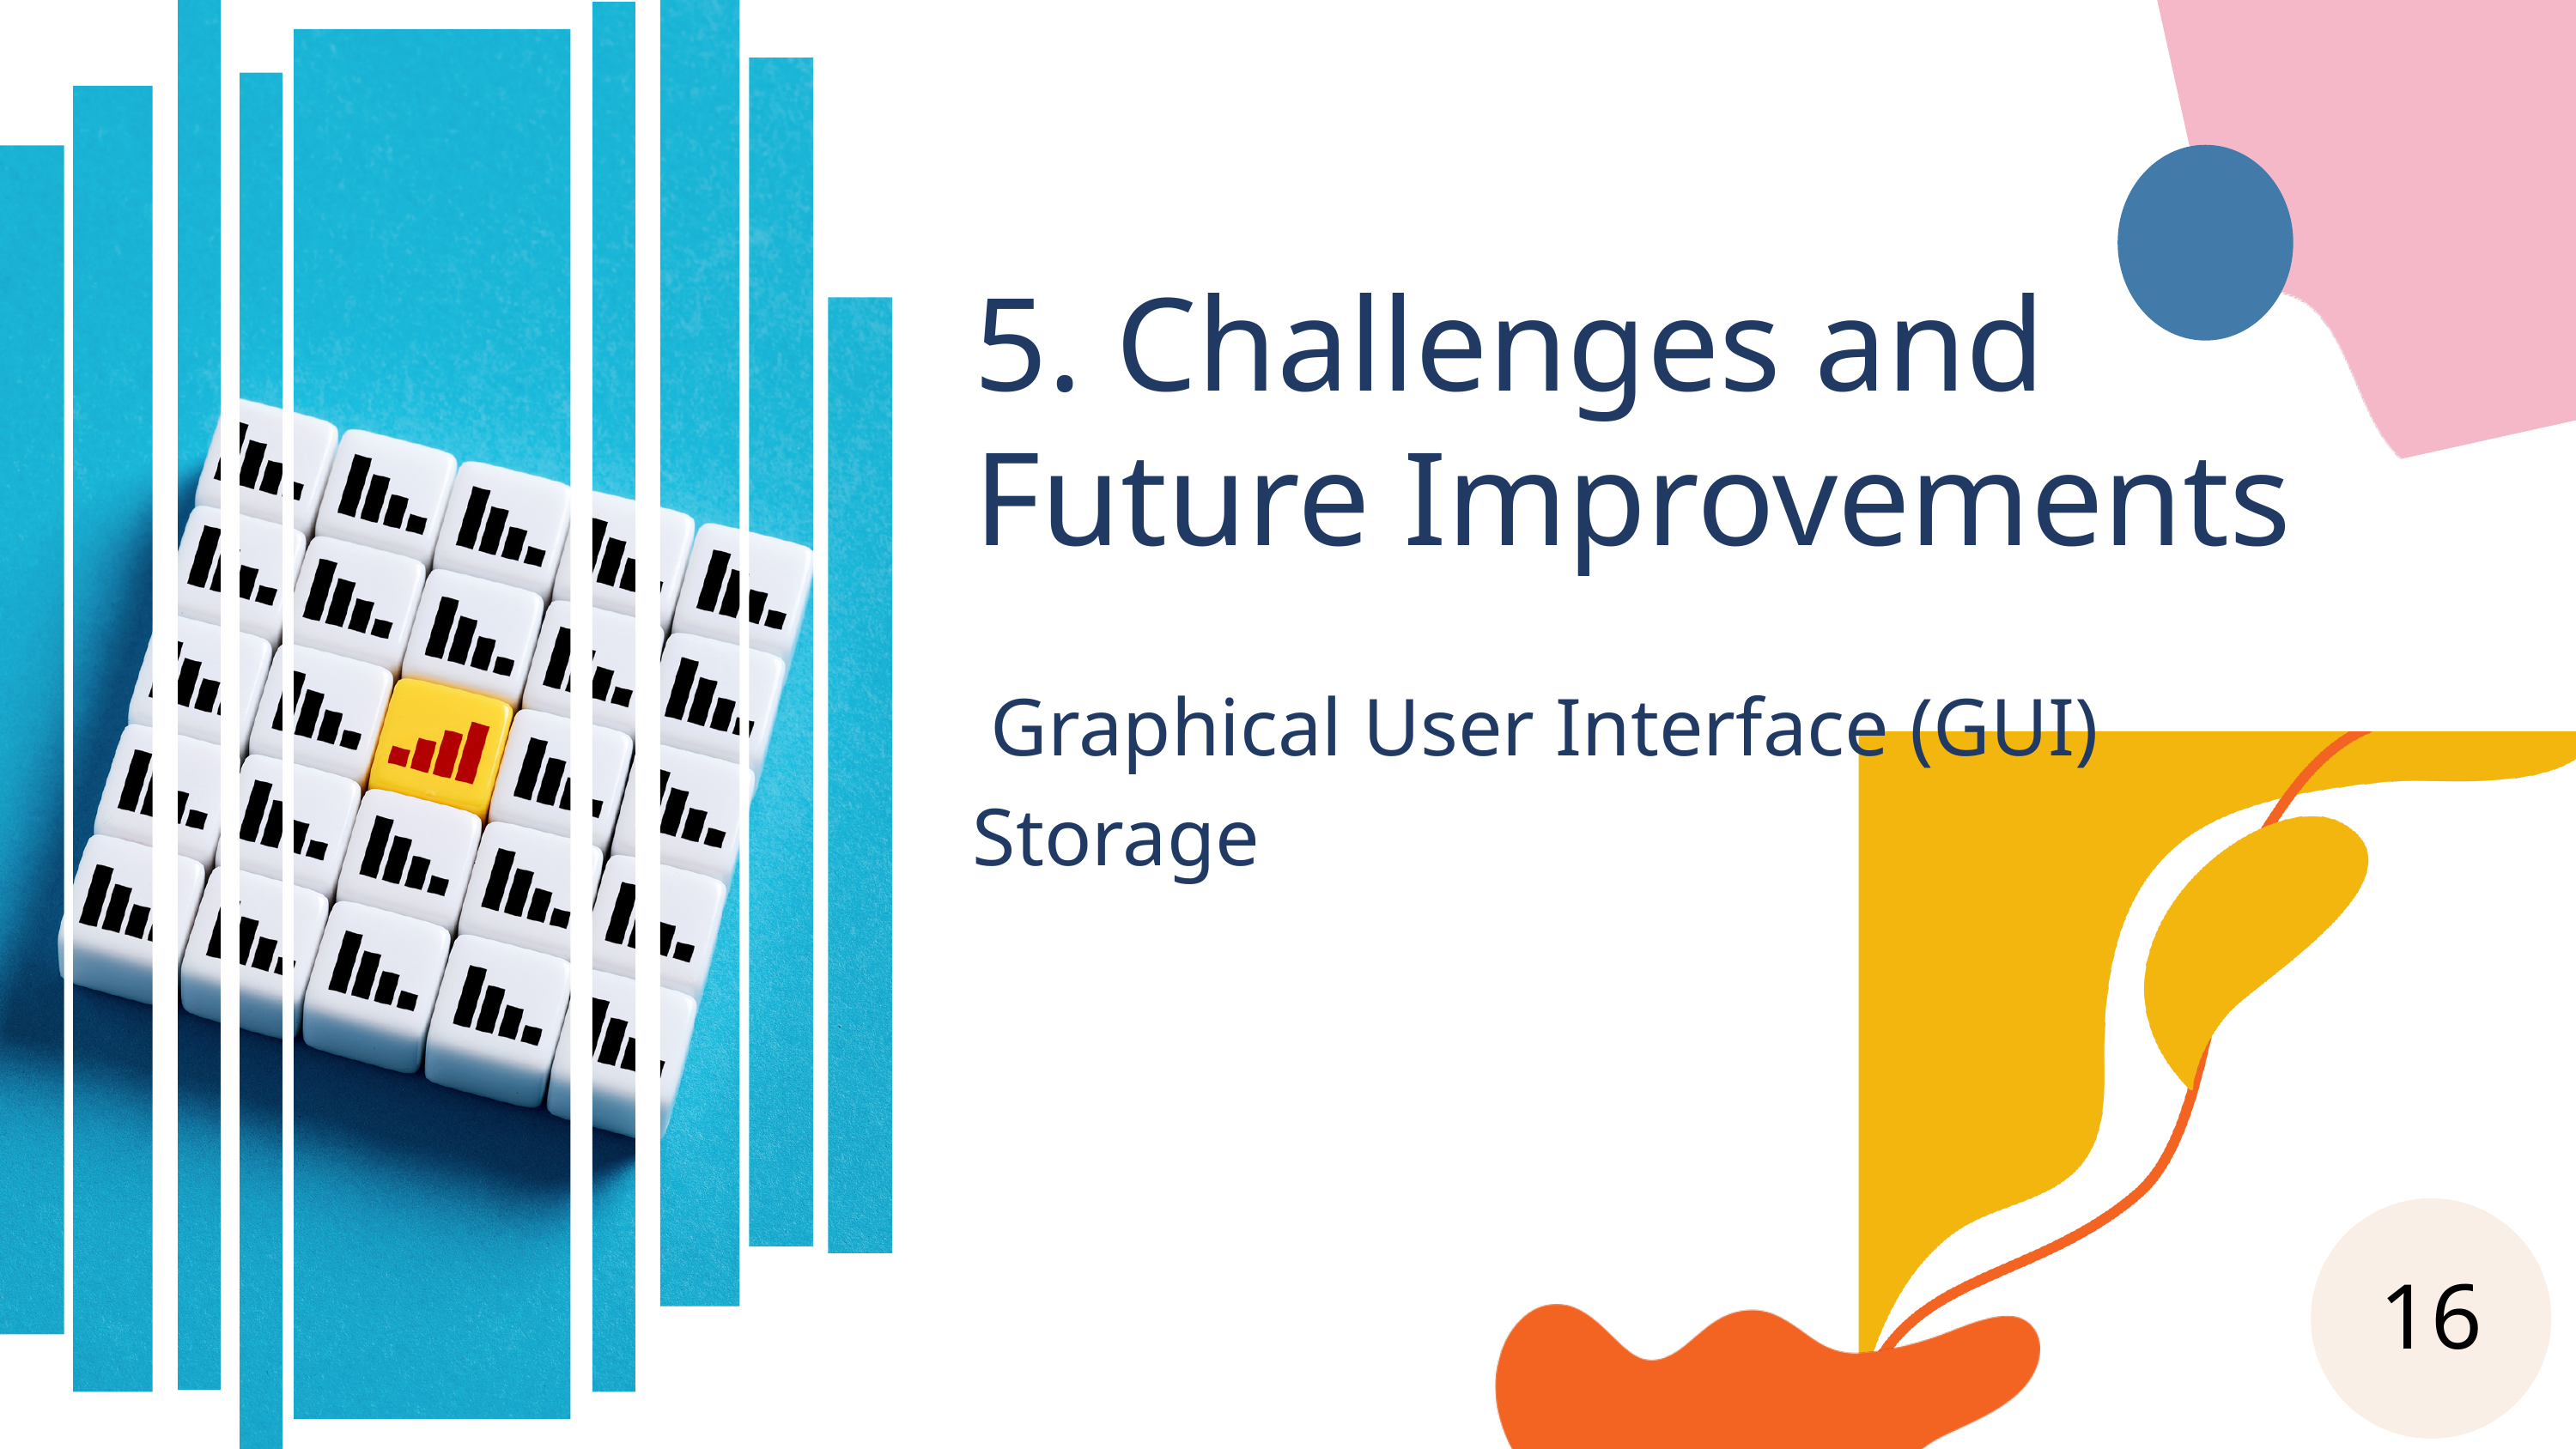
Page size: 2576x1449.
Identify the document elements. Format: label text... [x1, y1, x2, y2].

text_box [2117, 144, 2293, 341]
text_box [1858, 731, 2576, 1449]
text_box [1495, 1303, 2040, 1449]
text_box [2310, 1197, 2552, 1440]
text_box Graphical User Interface (GUI) Storage [972, 661, 2118, 882]
text_box [2157, 0, 2576, 483]
text_box 5. Challenges and Future Improvements [974, 262, 2293, 572]
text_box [0, 0, 893, 1449]
